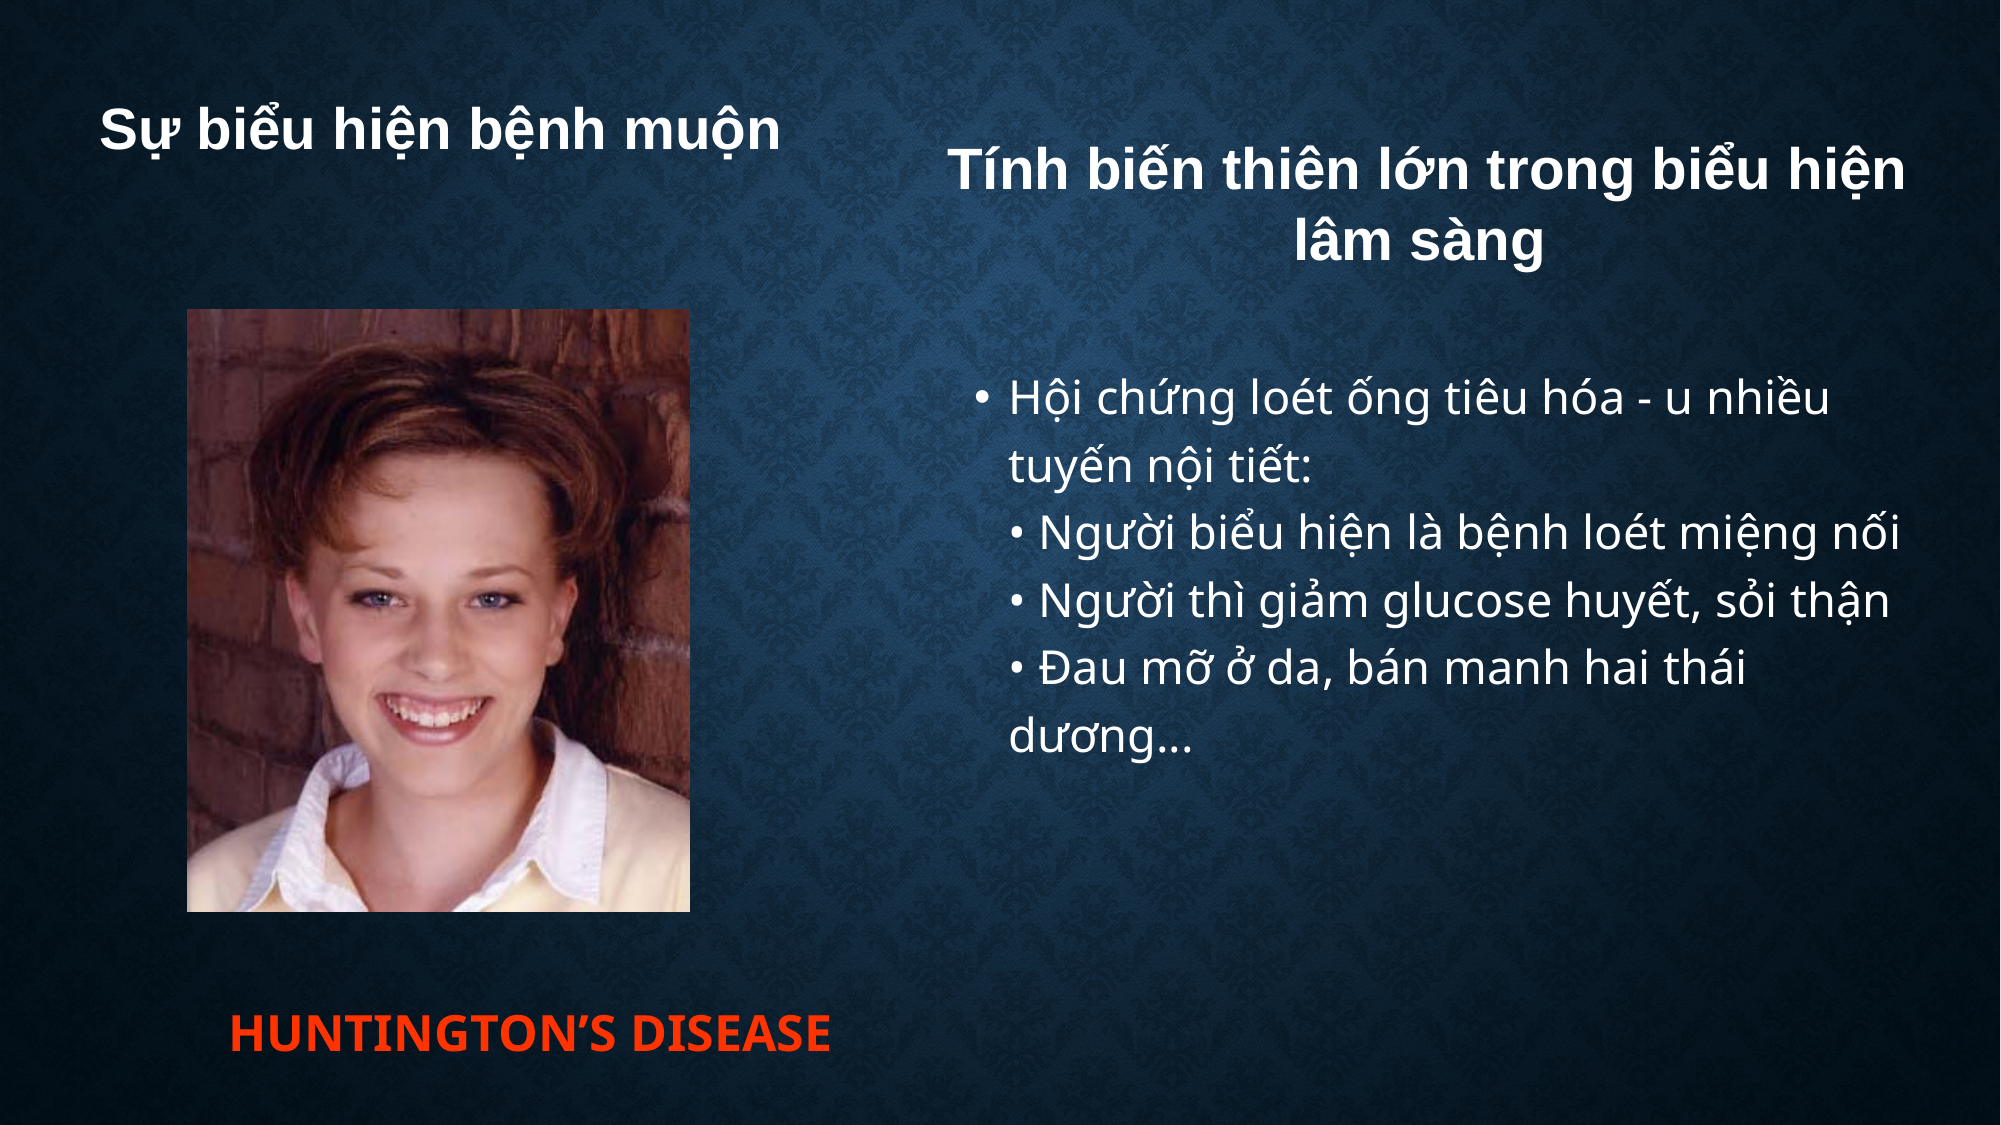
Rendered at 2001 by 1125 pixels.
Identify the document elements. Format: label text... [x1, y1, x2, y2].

list Hội chứng loét ống tiêu hóa - u nhiều tuyến nội tiết: • Người biểu hiện là bệnh loét miệng nối • Người thì giảm glucose huyết, sỏi thận • Đau mỡ ở da, bán manh hai thái dương... [959, 349, 1921, 952]
list Sự biểu hiện bệnh muộn [84, 33, 886, 169]
picture [187, 309, 690, 913]
list Tính biến thiên lớn trong biểu hiện lâm sàng [920, 115, 1936, 350]
text_box HUNTINGTON’S DISEASE [213, 937, 1085, 1125]
